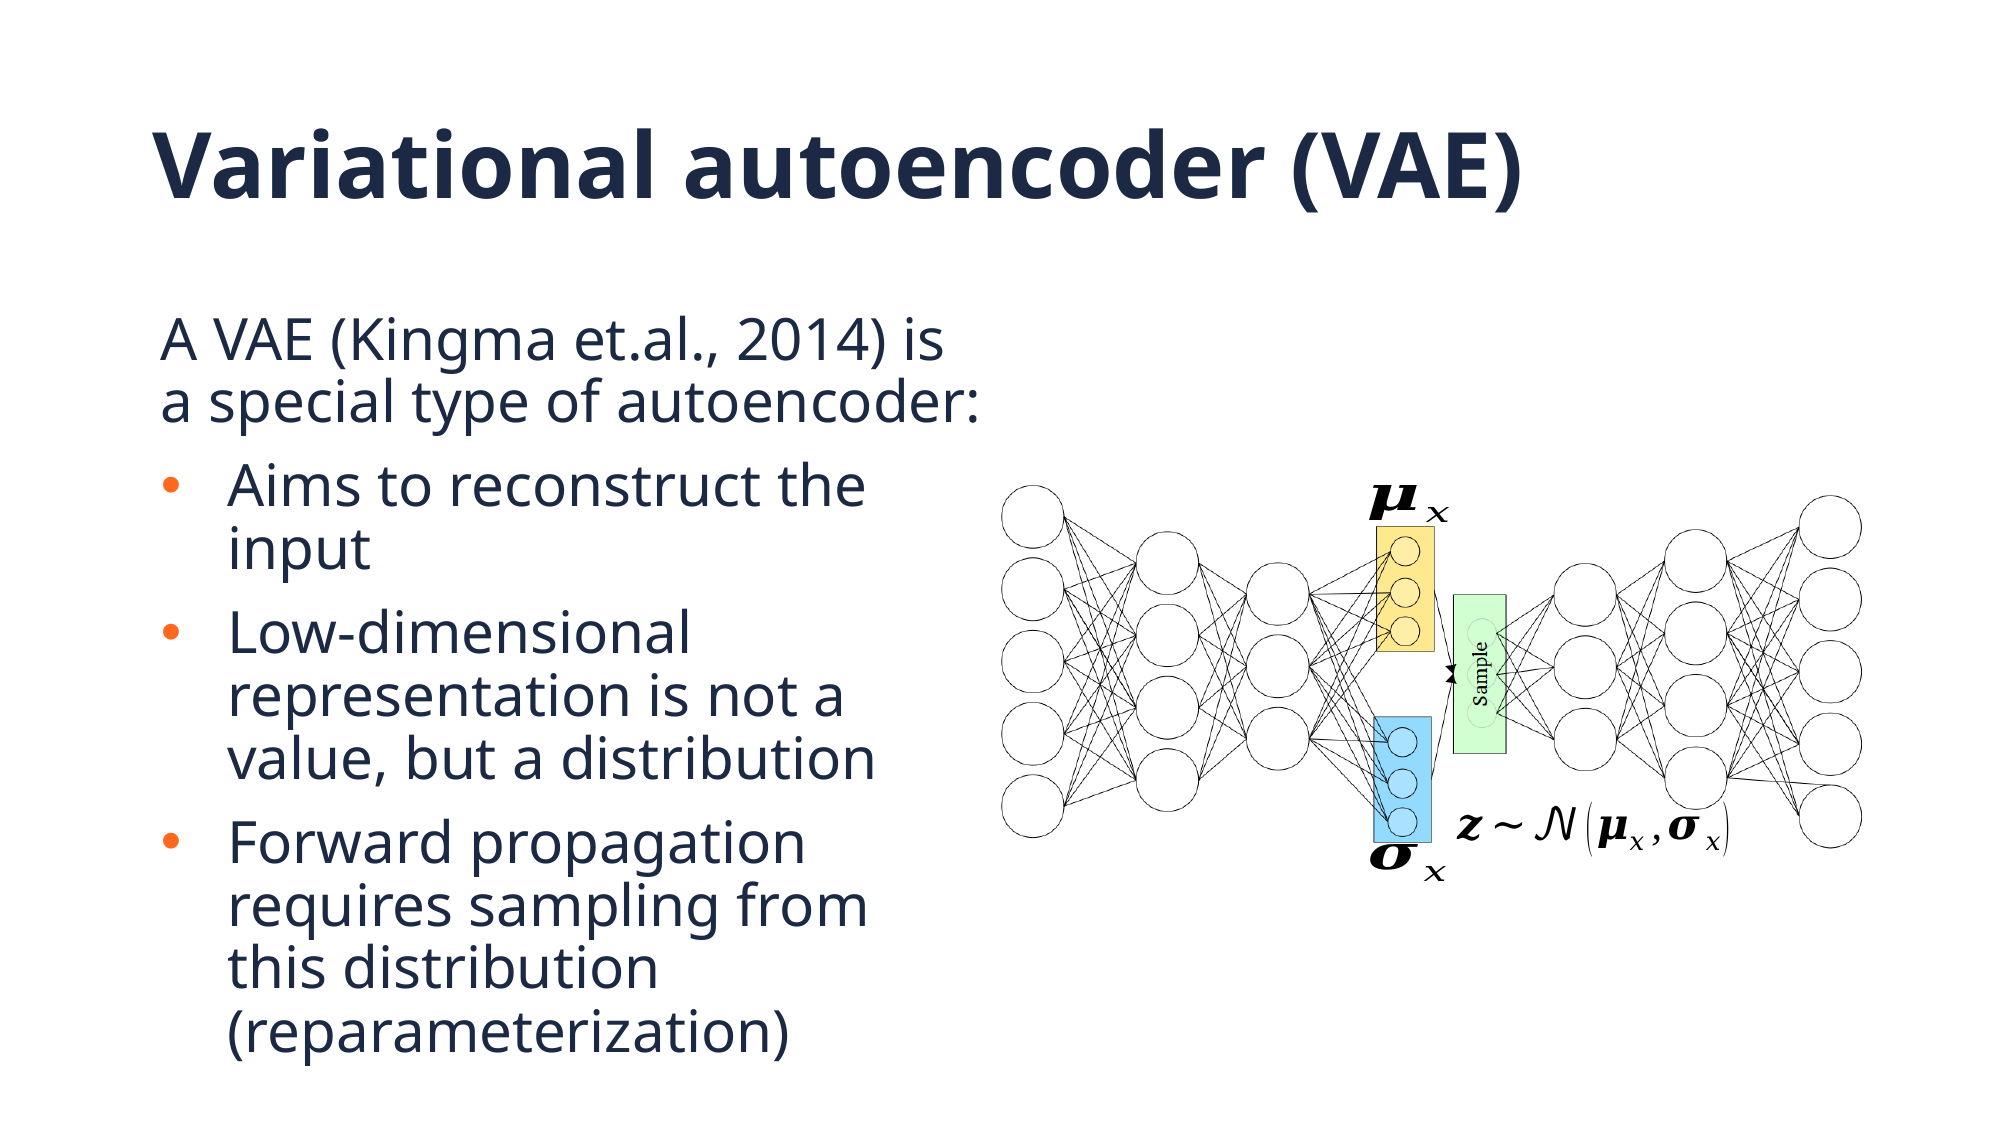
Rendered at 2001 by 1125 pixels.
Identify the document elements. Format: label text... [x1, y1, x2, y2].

title Variational autoencoder (VAE) [137, 59, 1863, 278]
list A VAE (Kingma et.al., 2014) is a special type of autoencoder: Aims to reconstruct the input Low-dimensional representation is not a value, but a distribution Forward propagation requires sampling from this distribution (reparameterization) [137, 302, 1000, 1004]
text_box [999, 468, 1863, 890]
